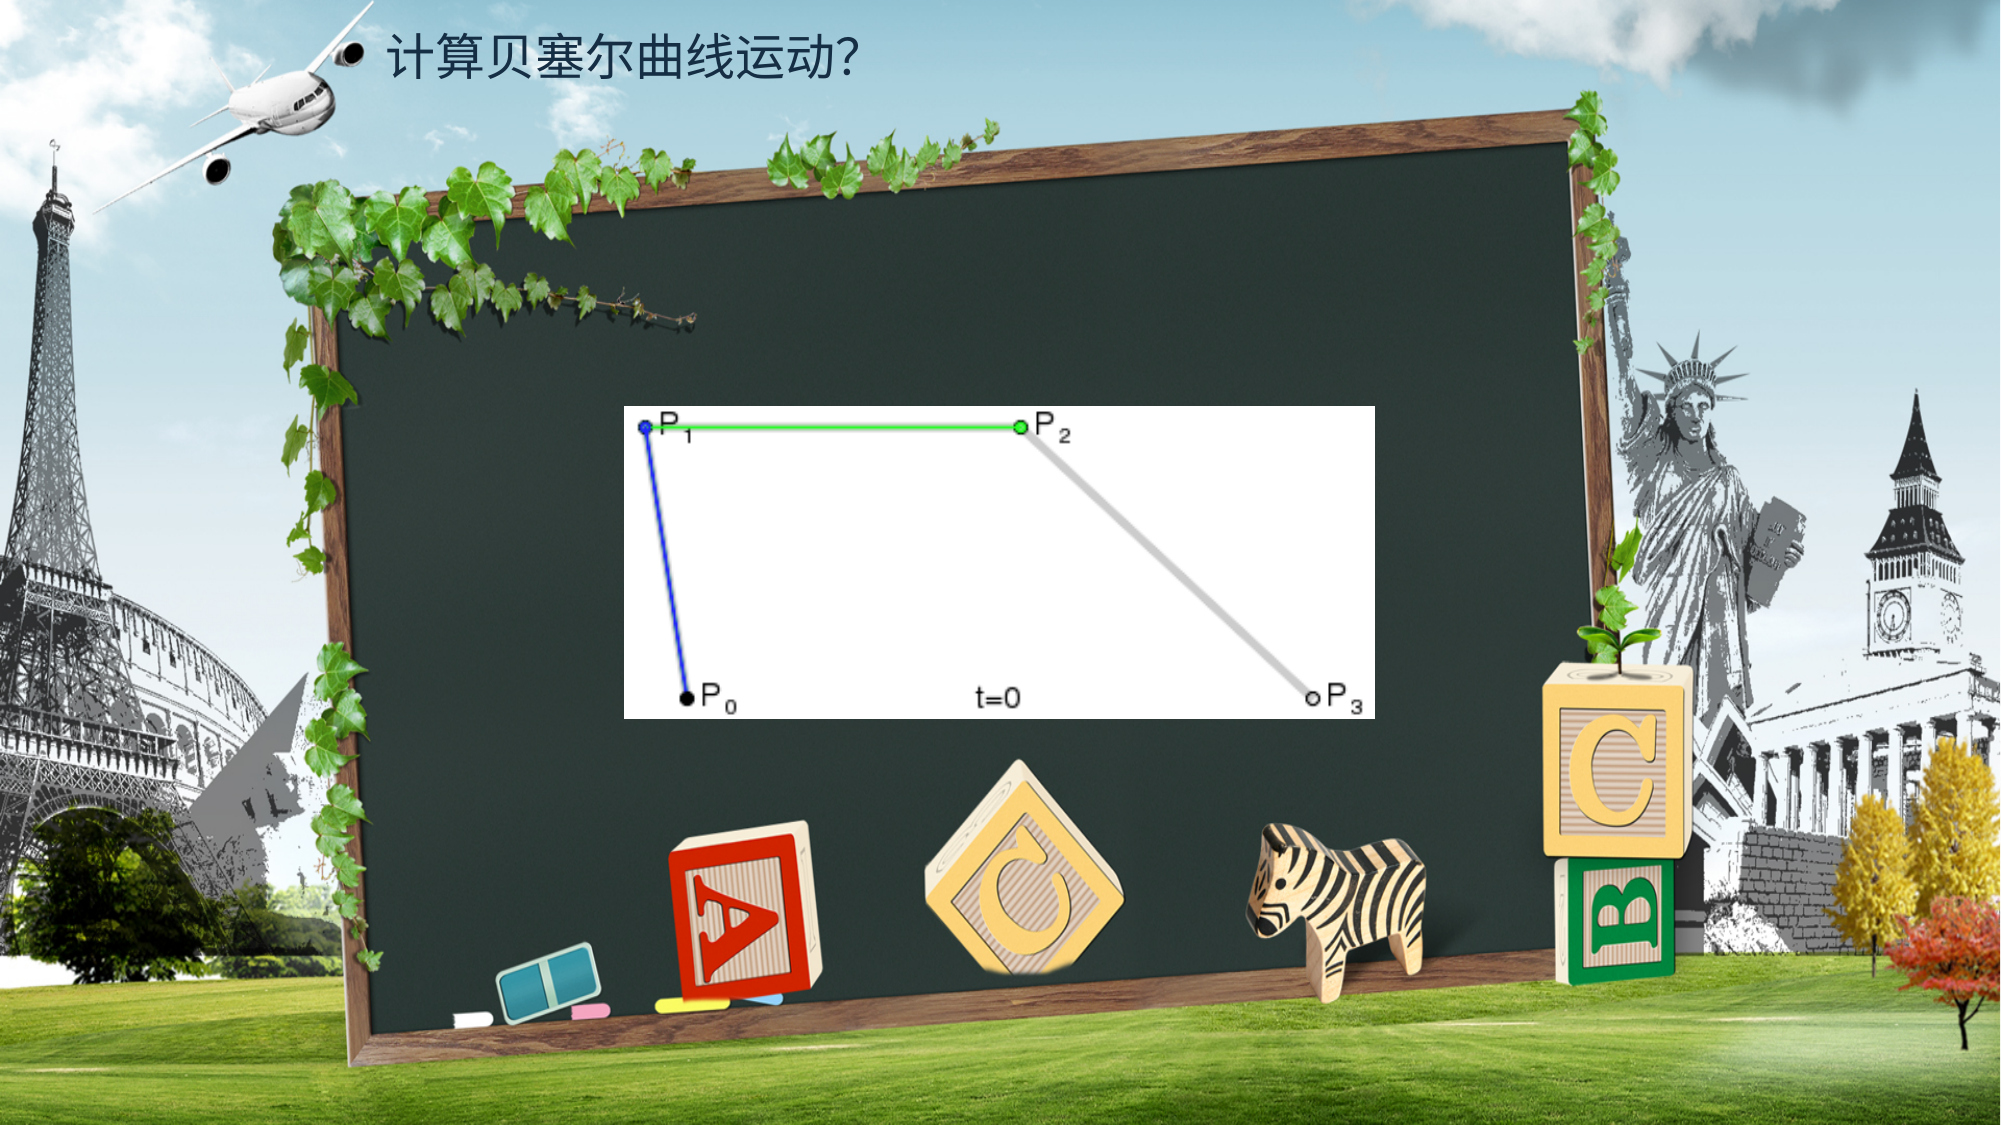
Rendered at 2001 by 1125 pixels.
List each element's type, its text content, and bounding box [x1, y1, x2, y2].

text_box 计算贝塞尔曲线运动？ [378, 17, 894, 93]
picture [0, 0, 2001, 1125]
